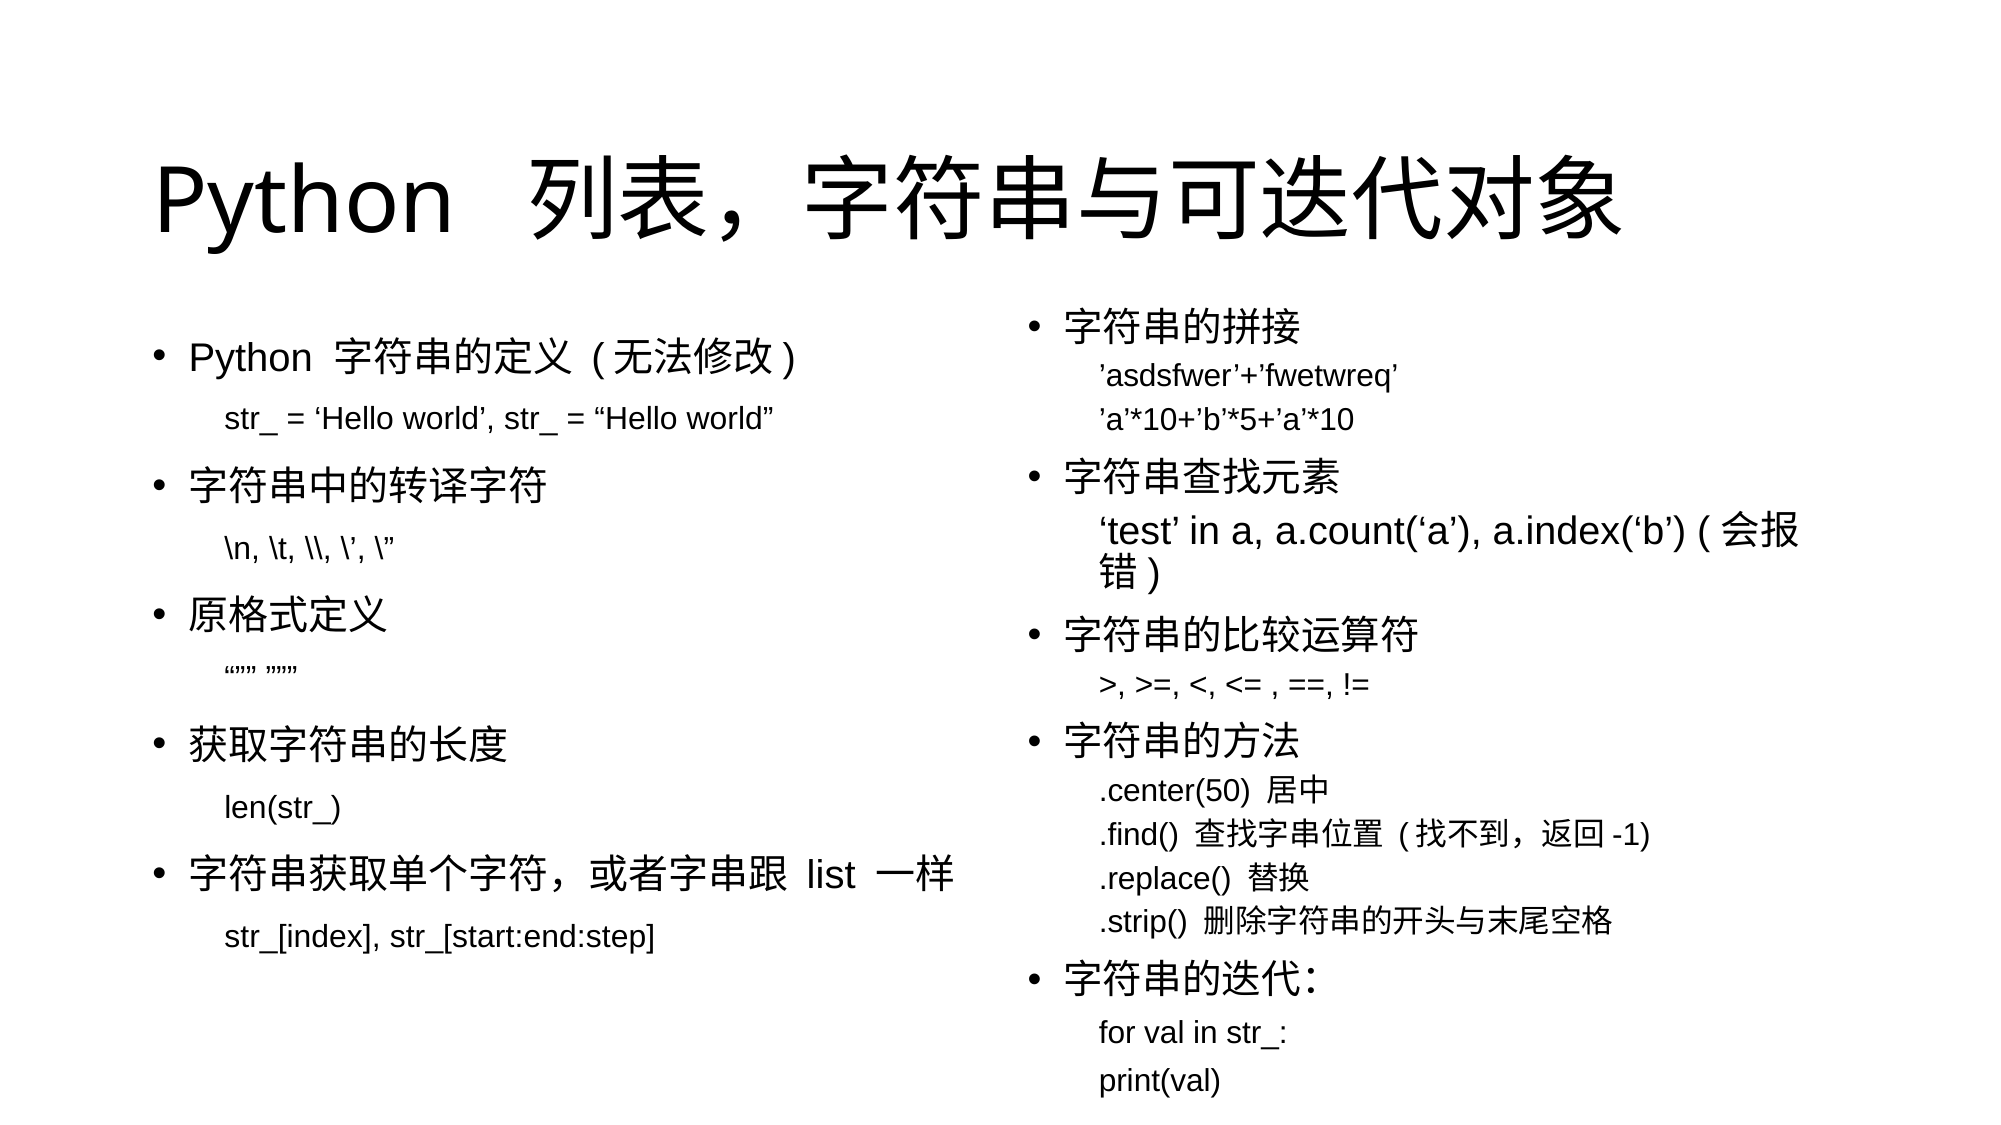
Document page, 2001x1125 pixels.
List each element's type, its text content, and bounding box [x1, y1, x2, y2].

title Python 列表，字符串与可迭代对象 [137, 59, 1863, 278]
list Python 字符串的定义 (无法修改) str_ = ‘Hello world’, str_ = “Hello world” 字符串中的转译字符 \n, \t, \\, \’, \” 原格式定义 “”” ””” 获取字符串的长度 len(str_) 字符串获取单个字符，或者字串跟 list 一样 str_[index], str_[start:end:step] [137, 299, 988, 1014]
list 字符串的拼接 ’asdsfwer’+’fwetwreq’ ’a’*10+’b’*5+’a’*10 字符串查找元素 ‘test’ in a, a.count(‘a’), a.index(‘b’) (会报错) 字符串的比较运算符 >, >=, <, <= , ==, != 字符串的方法 .center(50) 居中 .find() 查找字串位置 (找不到，返回-1) .replace() 替换 .strip() 删除字符串的开头与末尾空格 字符串的迭代： for val in str_: print(val) [1012, 299, 1863, 1114]
